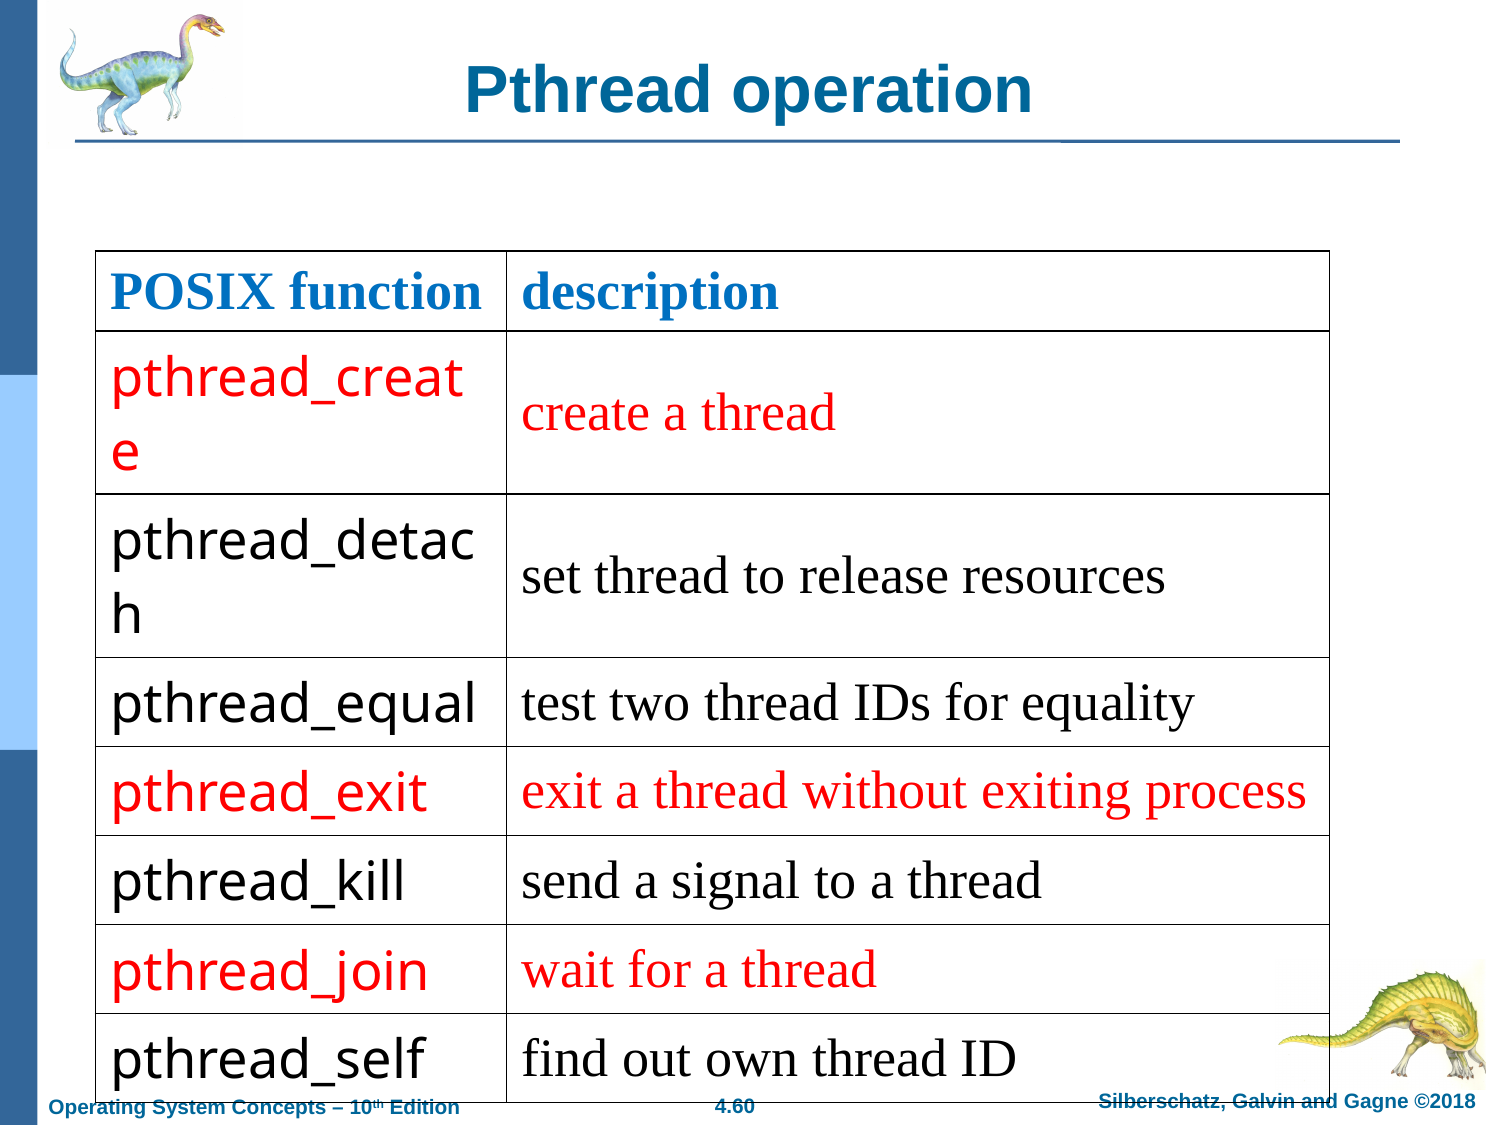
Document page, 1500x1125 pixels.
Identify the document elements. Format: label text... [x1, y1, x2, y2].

picture [1330, 959, 1486, 1090]
table_cell exit a thread without exiting process [507, 747, 1329, 835]
table_cell pthread_detach [96, 495, 506, 657]
table_header POSIX function [96, 252, 506, 330]
title Pthread operation [75, 38, 1425, 133]
table_cell set thread to release resources [507, 495, 1329, 657]
table_cell send a signal to a thread [507, 836, 1329, 924]
table_cell wait for a thread [507, 925, 1329, 1013]
picture [46, 0, 243, 149]
table_header description [507, 252, 1329, 330]
table_cell create a thread [507, 332, 1329, 493]
table_cell pthread_equal [96, 658, 506, 746]
table_cell find out own thread ID [507, 1014, 1329, 1102]
table_cell pthread_exit [96, 747, 506, 835]
table_cell pthread_join [96, 925, 506, 1013]
table_cell test two thread IDs for equality [507, 658, 1329, 746]
table_cell pthread_create [96, 332, 506, 493]
table_cell pthread_kill [96, 836, 506, 924]
table_cell pthread_self [96, 1014, 506, 1102]
